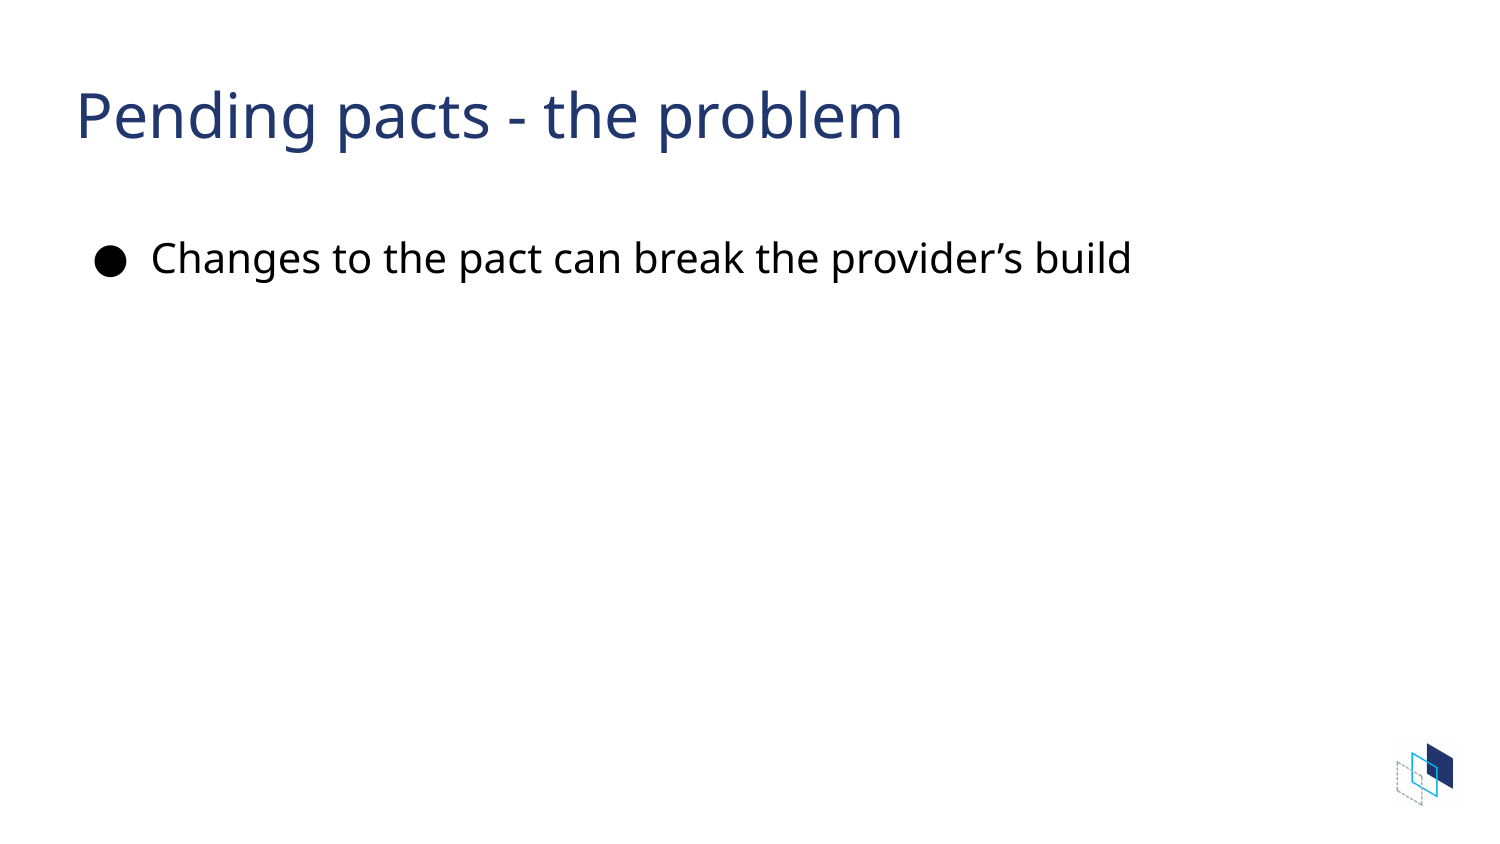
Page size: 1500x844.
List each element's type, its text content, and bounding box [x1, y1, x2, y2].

picture [1388, 738, 1461, 812]
title Pending pacts - the problem [60, 9, 1374, 216]
list Changes to the pact can break the provider’s build [60, 216, 1389, 739]
